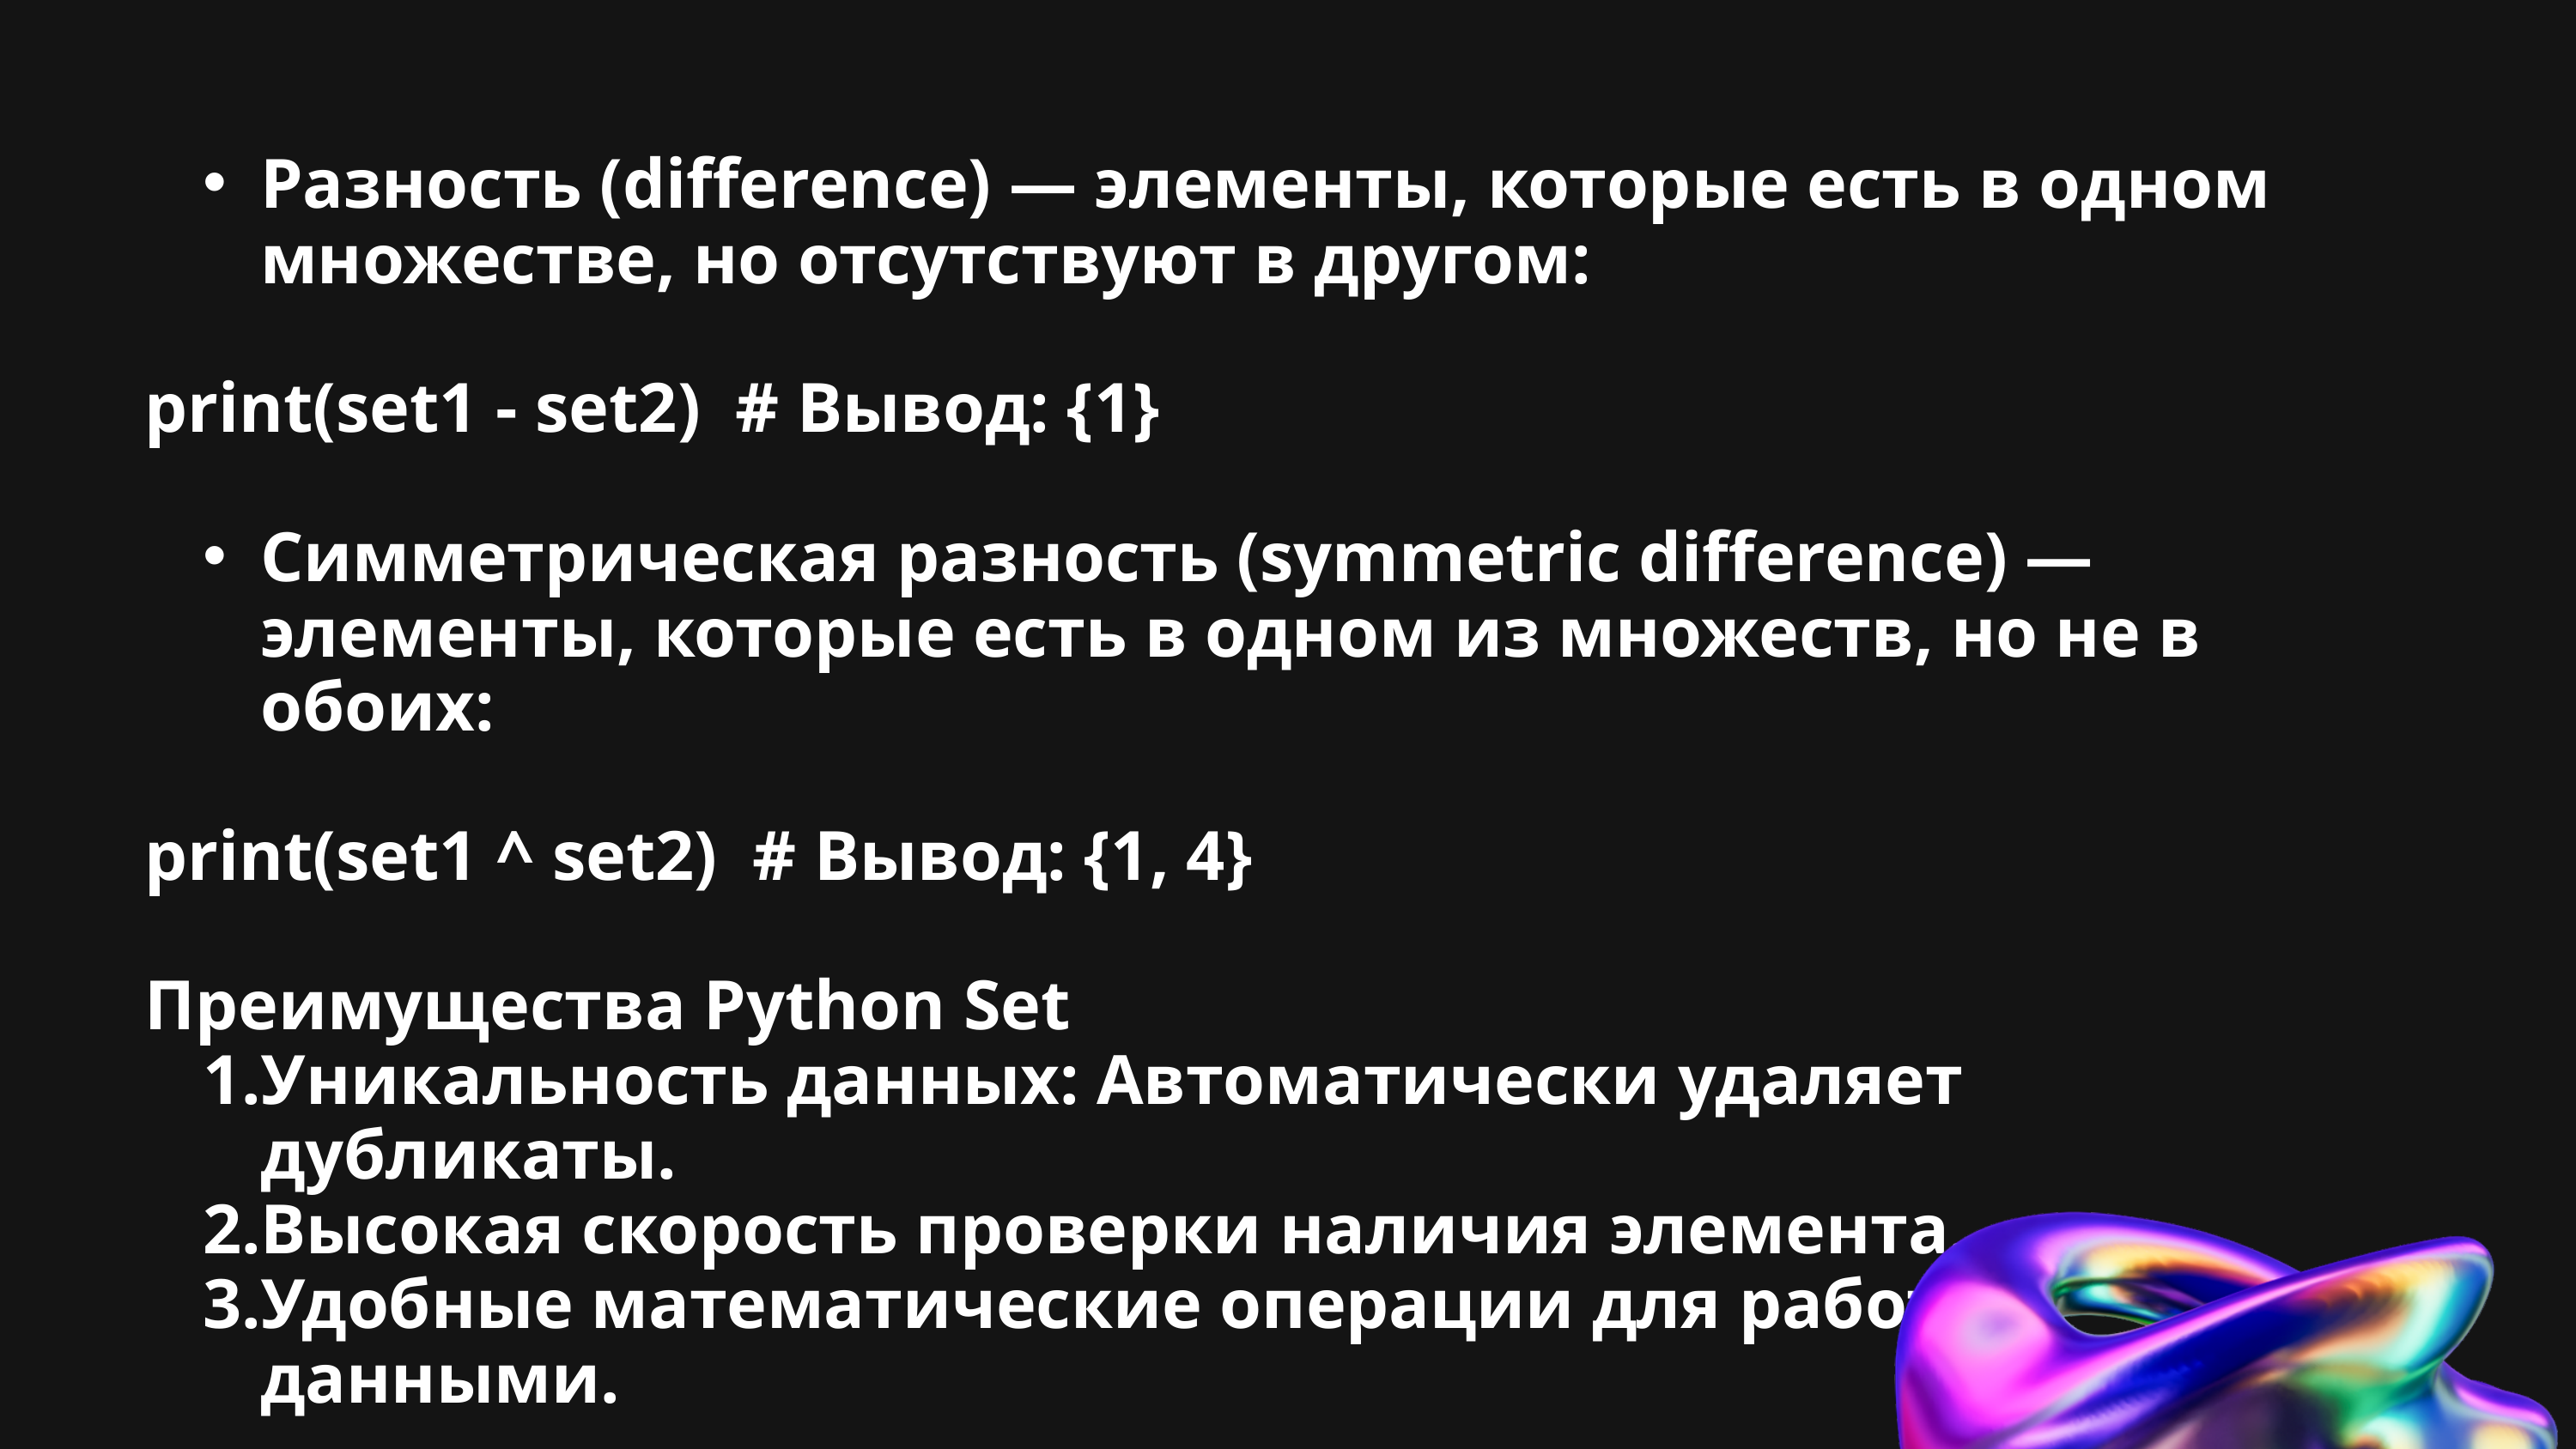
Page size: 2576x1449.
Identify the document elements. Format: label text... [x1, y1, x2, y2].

text_box [1682, 1205, 2576, 1449]
text_box Разность (difference) — элементы, которые есть в одном множестве, но отсутствуют в другом: print(set1 - set2) # Вывод: {1} Симметрическая разность (symmetric difference) — элементы, которые есть в одном из множеств, но не в обоих: print(set1 ^ set2) # Вывод: {1, 4} Преимущества Python Set Уникальность данных: Автоматически удаляет дубликаты. Высокая скорость проверки наличия элемента. Удобные математические операции для работы с данными. [144, 147, 2324, 1449]
